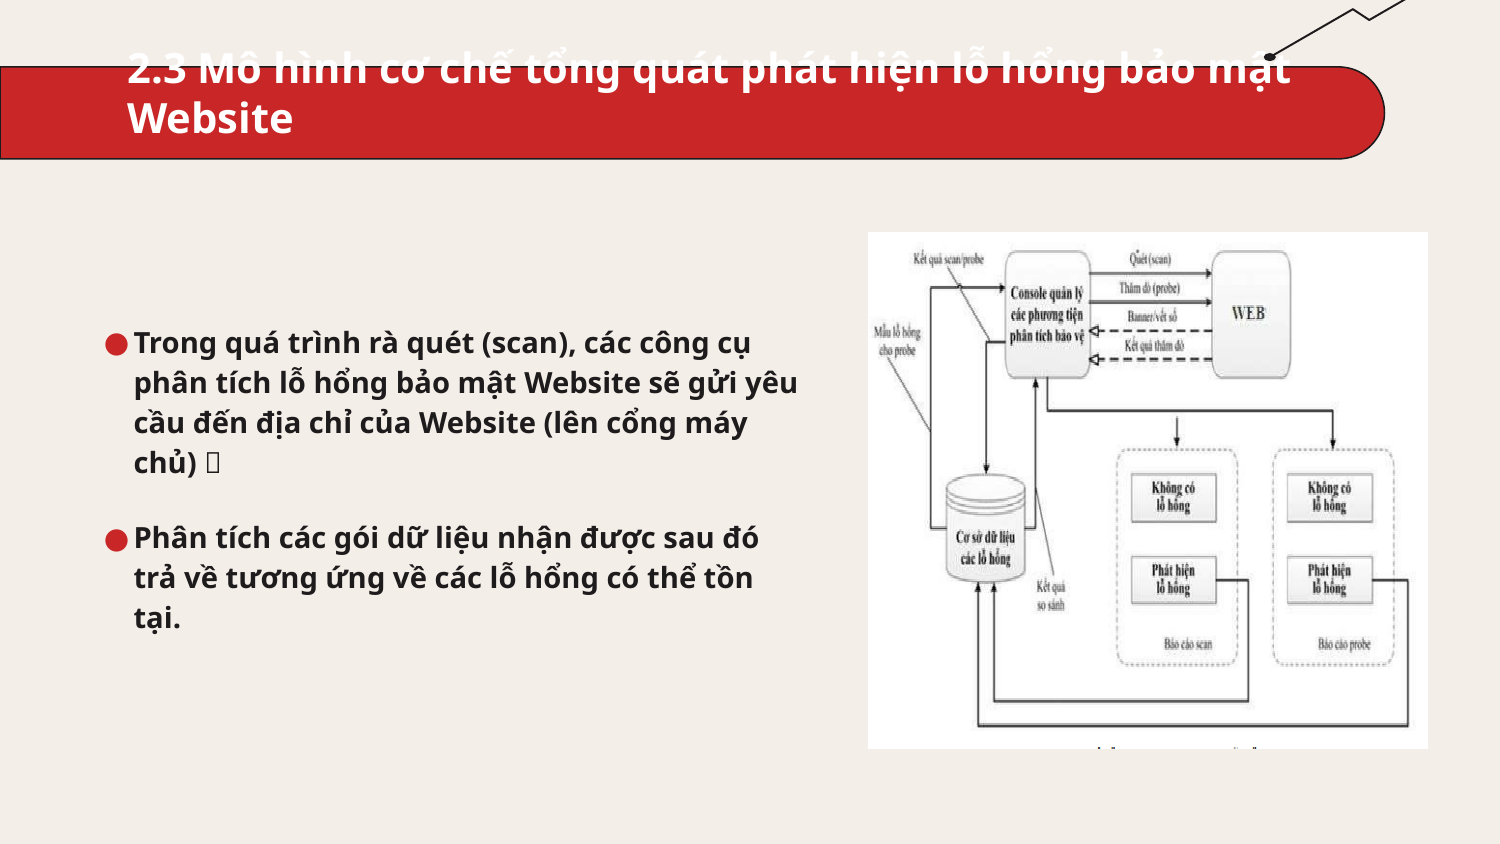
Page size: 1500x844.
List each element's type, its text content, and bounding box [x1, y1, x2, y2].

picture [867, 232, 1428, 749]
text_box [0, 66, 1375, 159]
subtitle Trong quá trình rà quét (scan), các công cụ phân tích lỗ hổng bảo mật Website sẽ gửi yêu cầu đến địa chỉ của Website (lên cổng máy chủ)  Phân tích các gói dữ liệu nhận được sau đó trả về tương ứng về các lỗ hổng có thể tồn tại. [88, 303, 824, 568]
subtitle 2.3 Mô hình cơ chế tổng quát phát hiện lỗ hổng bảo mật Website [112, 79, 1417, 142]
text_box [1263, 0, 1500, 61]
